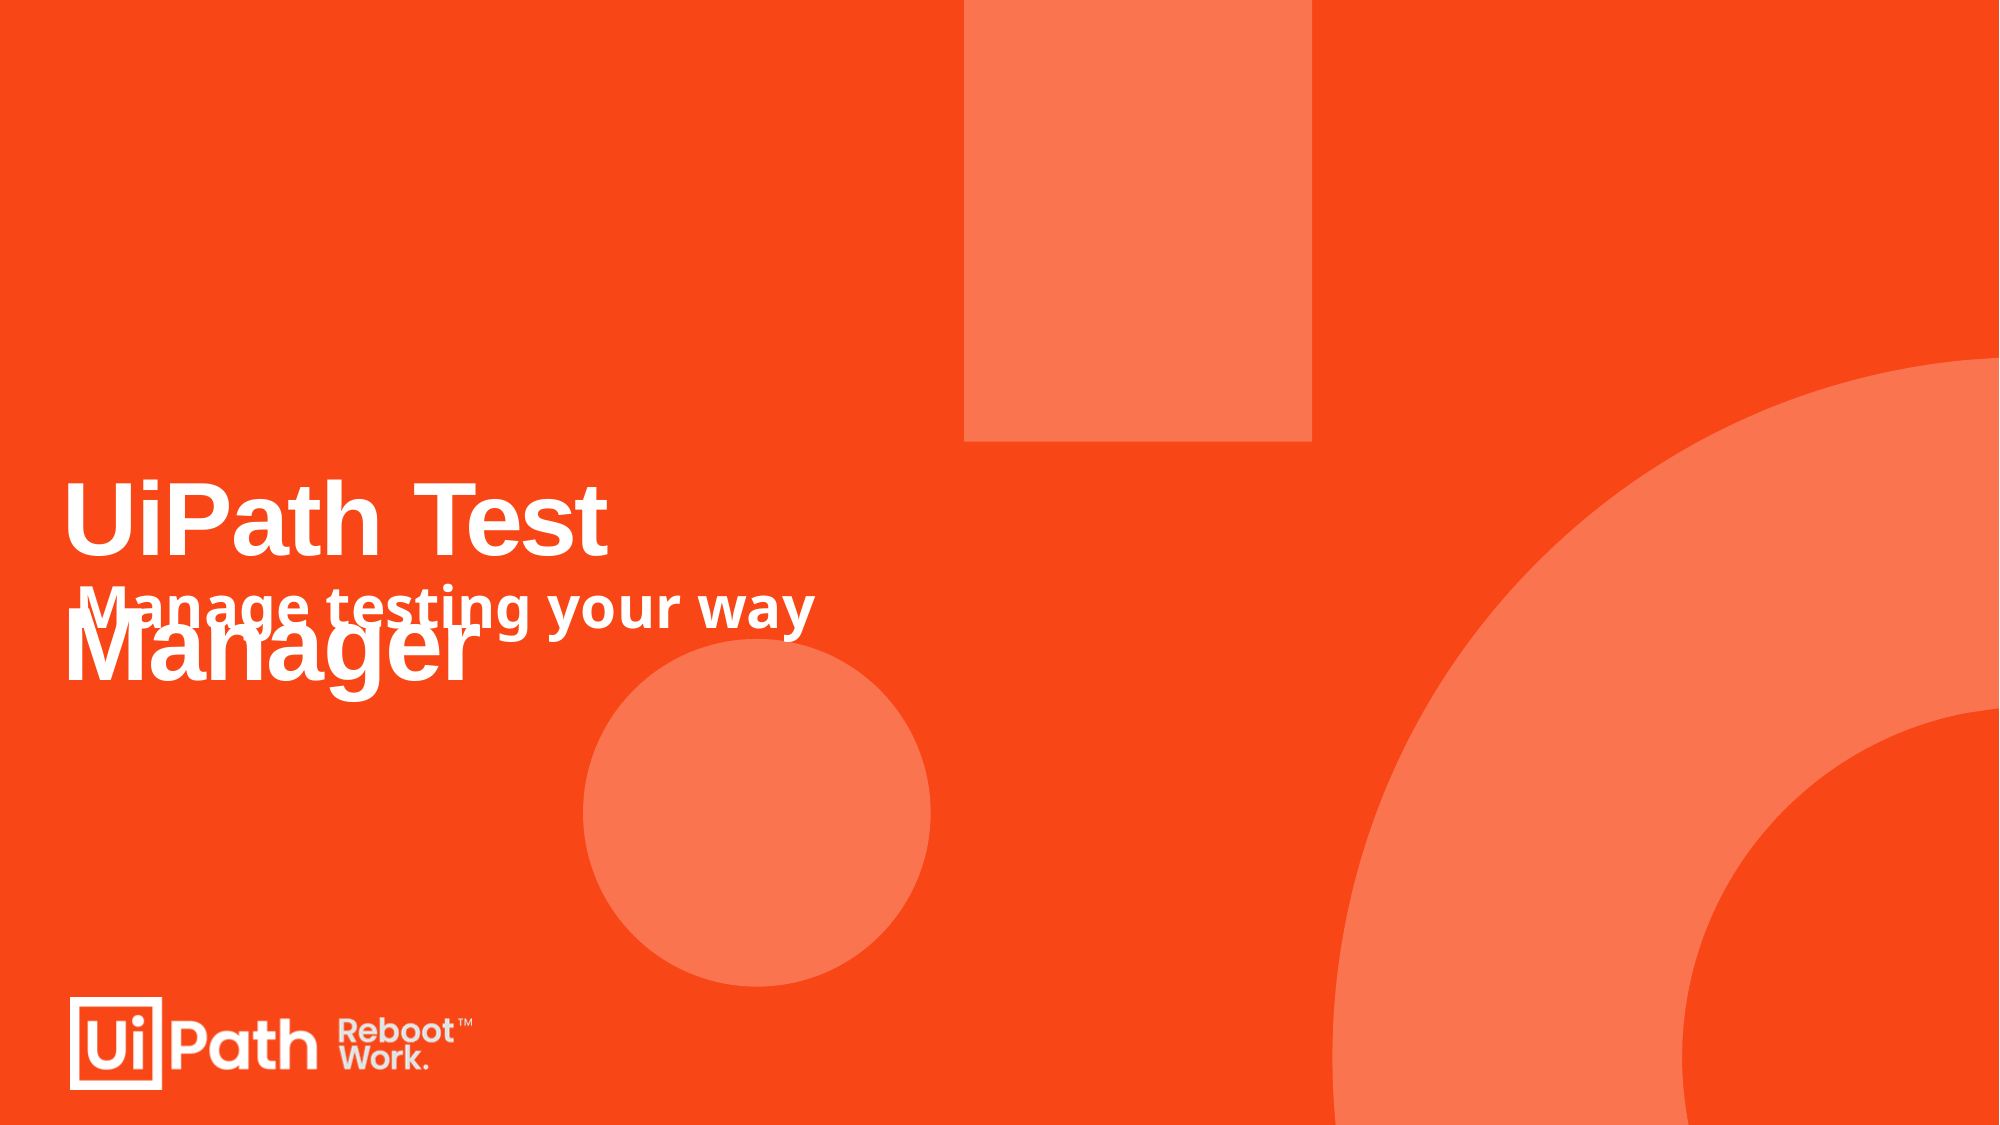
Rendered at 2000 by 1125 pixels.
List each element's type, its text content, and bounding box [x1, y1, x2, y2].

picture [70, 997, 472, 1090]
text_box Manage testing your way [60, 562, 1061, 648]
title UiPath Test Manager [60, 648, 1050, 702]
title UiPath Test Manager [60, 449, 1050, 562]
